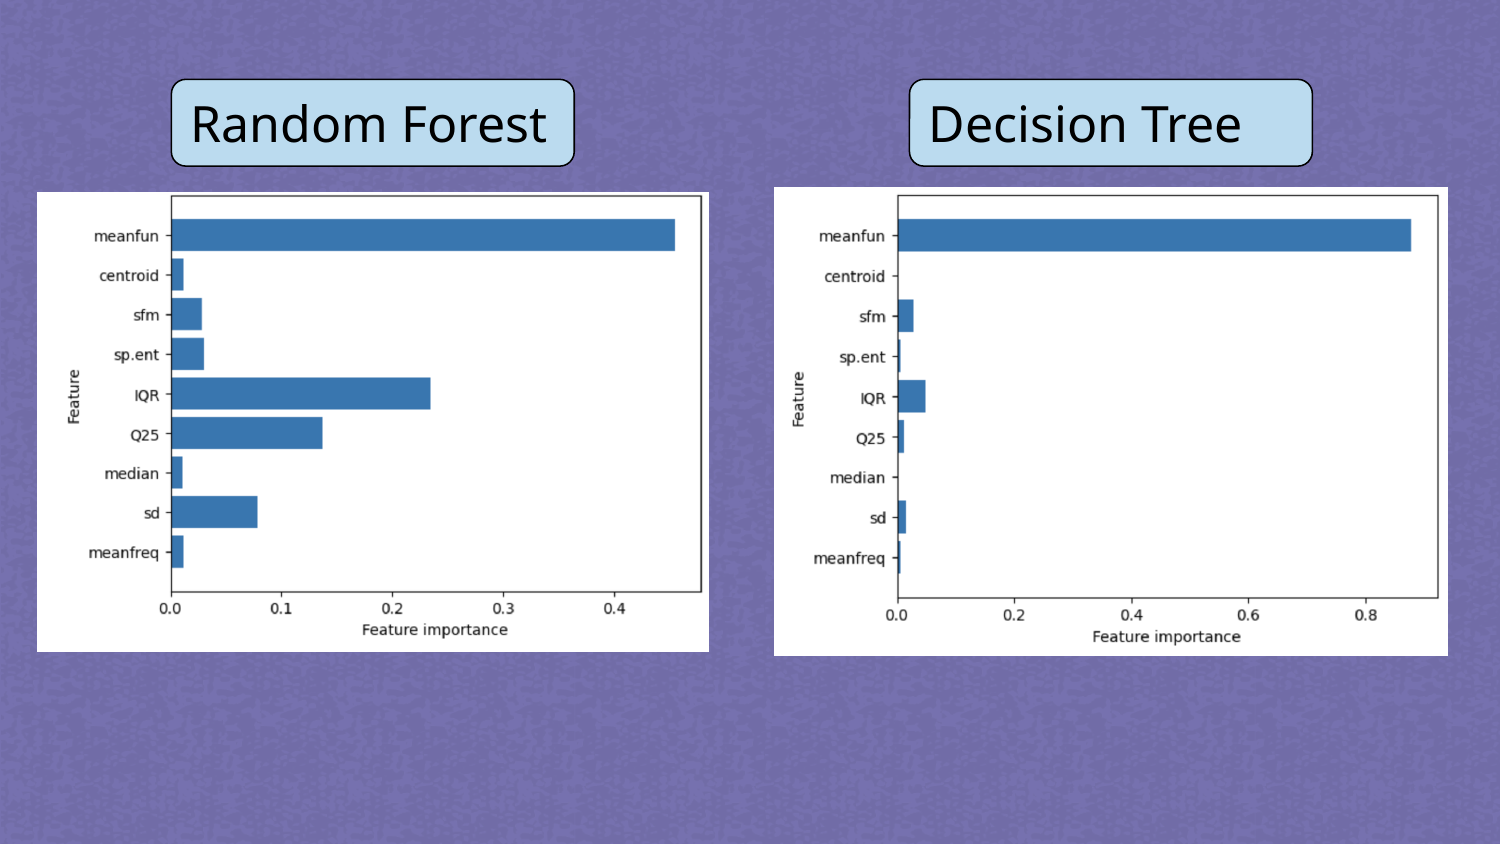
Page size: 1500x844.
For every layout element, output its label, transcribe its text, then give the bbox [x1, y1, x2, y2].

picture [774, 187, 1448, 657]
picture [36, 192, 709, 652]
text_box Decision Tree [909, 79, 1313, 167]
text_box Random Forest [171, 79, 575, 167]
